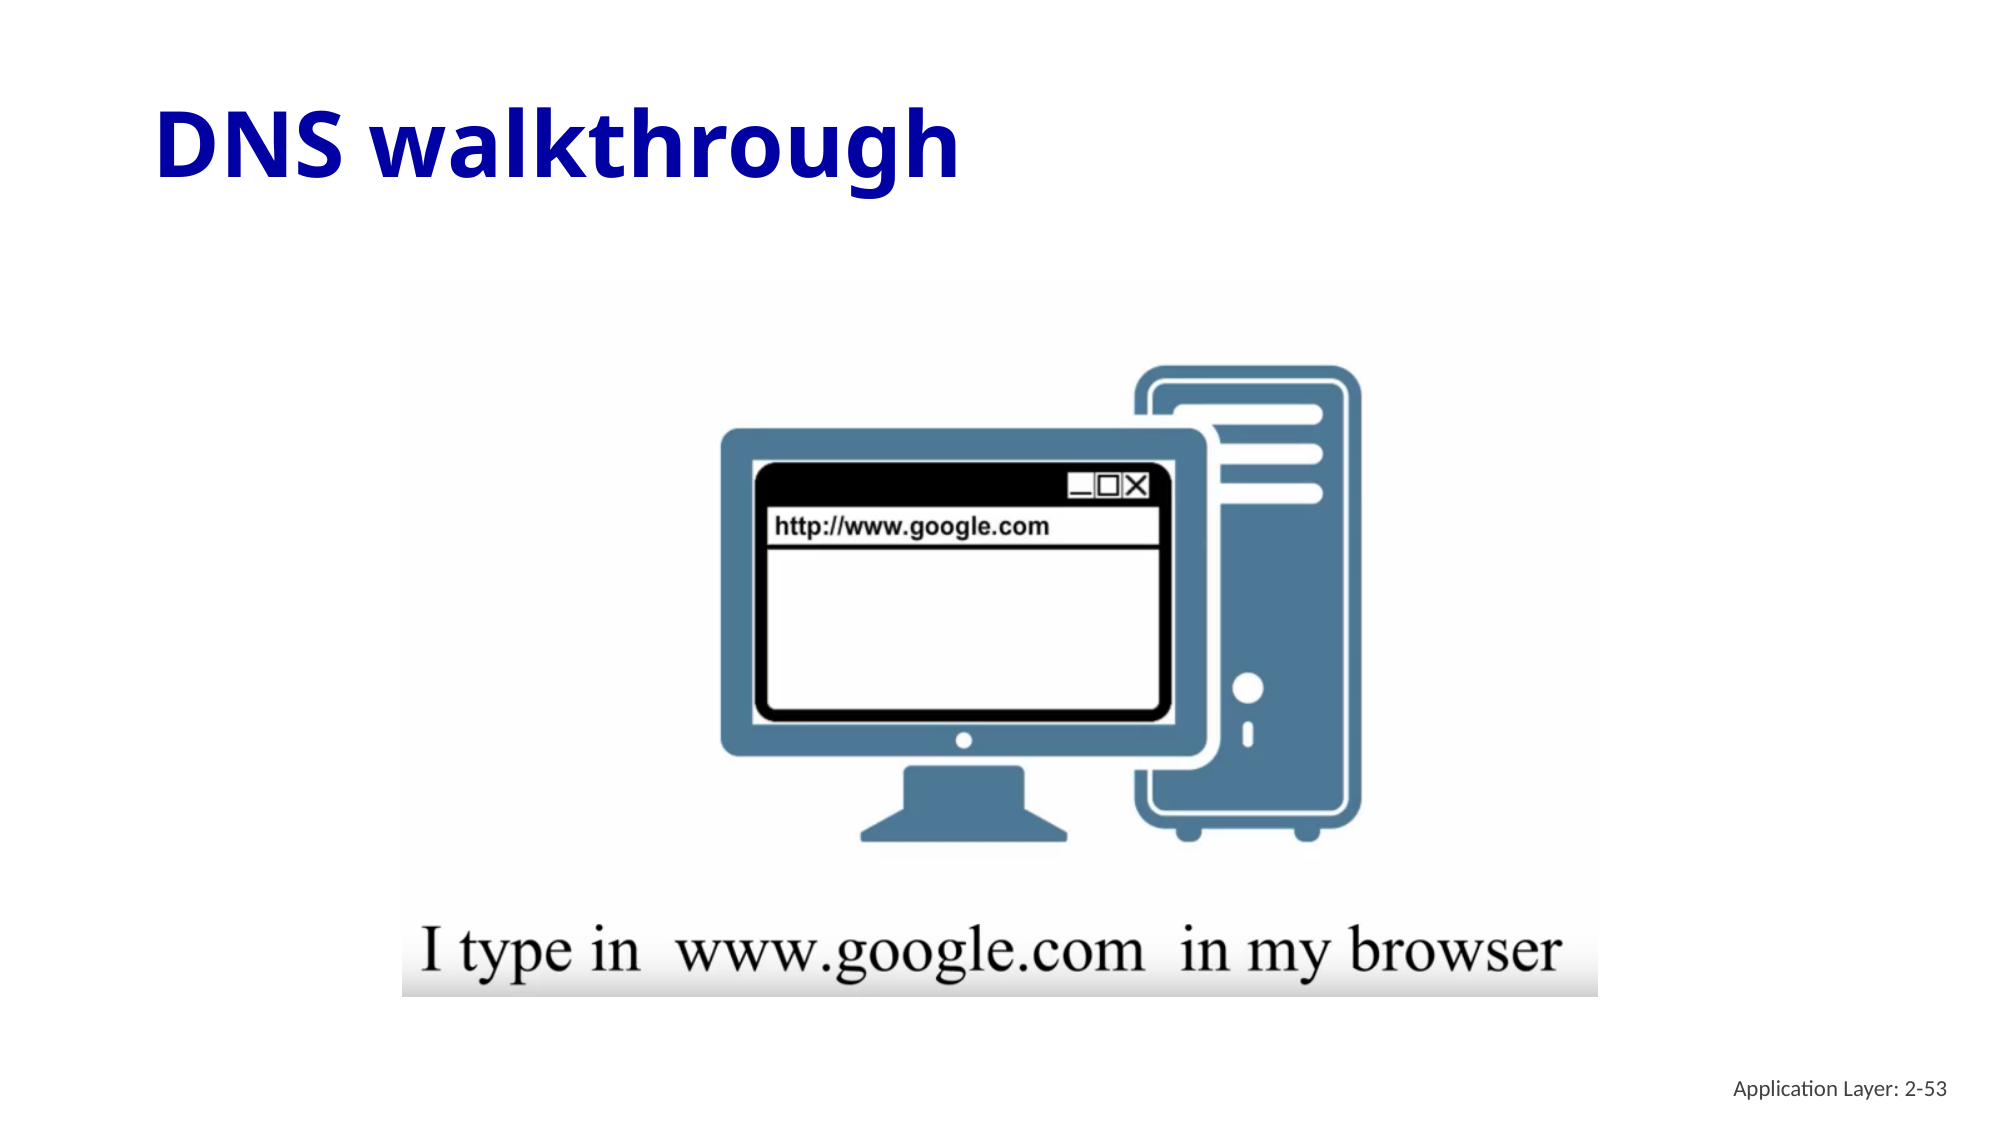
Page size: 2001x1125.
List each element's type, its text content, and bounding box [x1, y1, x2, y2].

slide_number Application Layer: 2-53 [1512, 1056, 1963, 1117]
title DNS walkthrough [137, 74, 1863, 221]
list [402, 282, 1598, 997]
